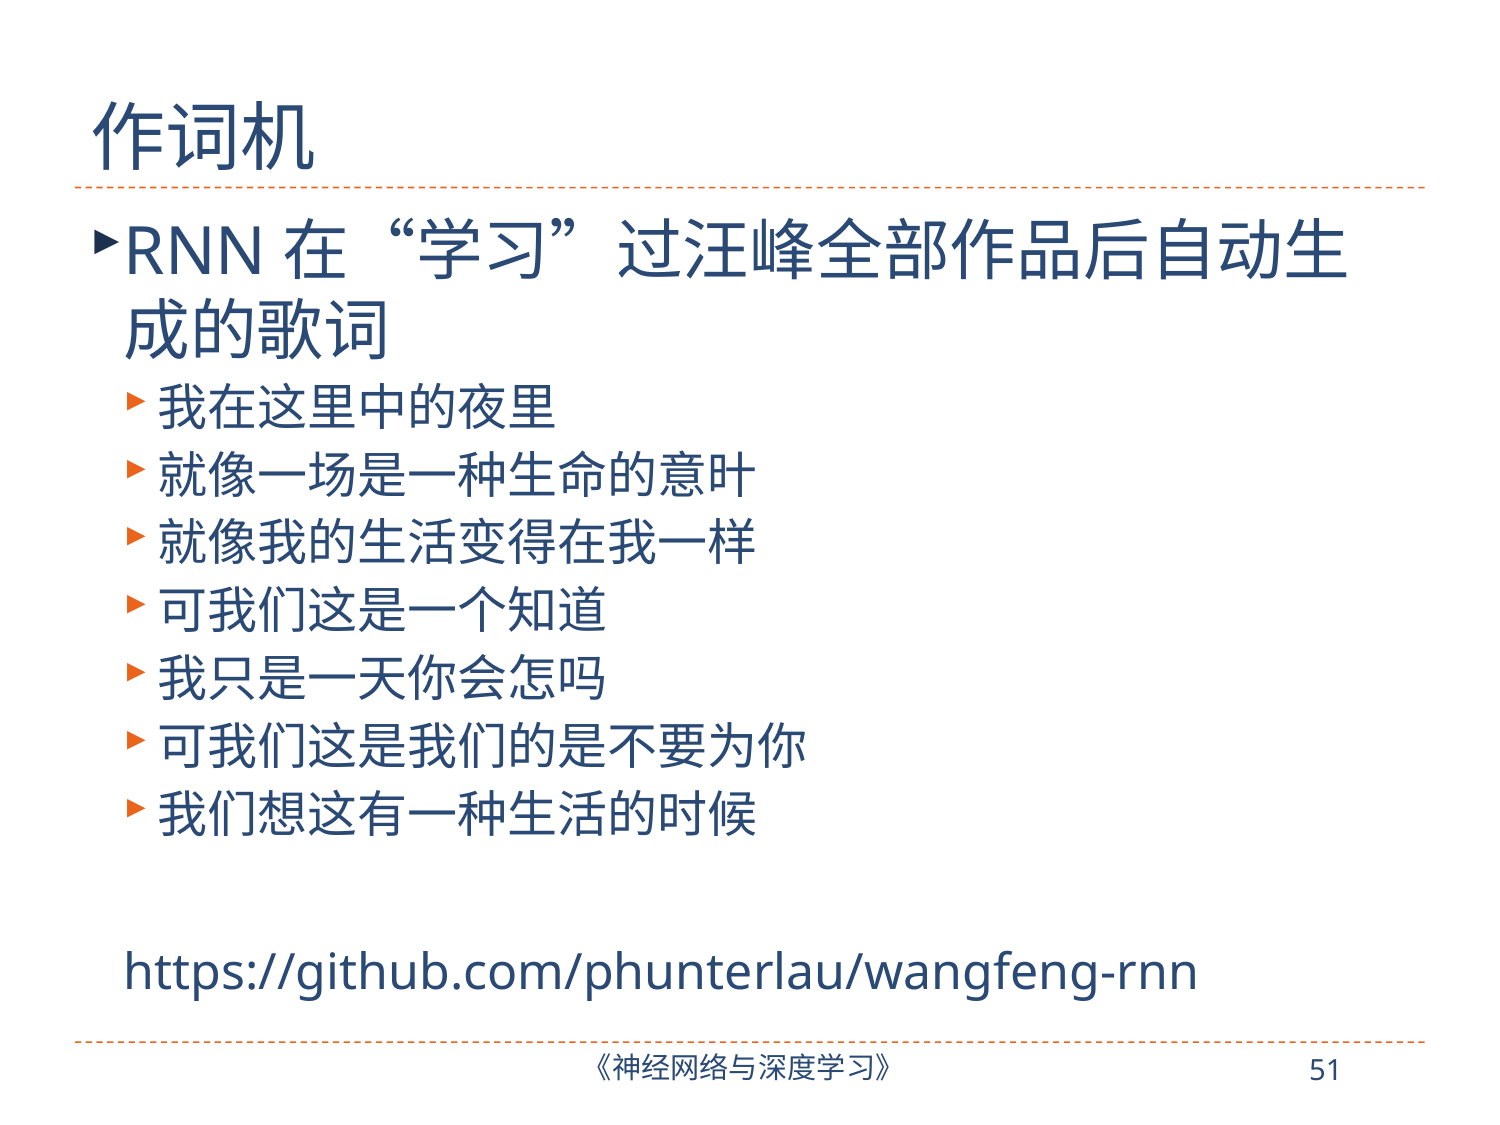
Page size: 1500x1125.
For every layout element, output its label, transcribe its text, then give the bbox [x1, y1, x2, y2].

title 作词机 [75, 24, 1425, 188]
list RNN在“学习”过汪峰全部作品后自动生成的歌词 我在这里中的夜里 就像一场是一种生命的意旪 就像我的生活变得在我一样 可我们这是一个知道 我只是一天你会怎吗 可我们这是我们的是不要为你 我们想这有一种生活的时候 https://github.com/phunterlau/wangfeng-rnn [75, 200, 1425, 1010]
